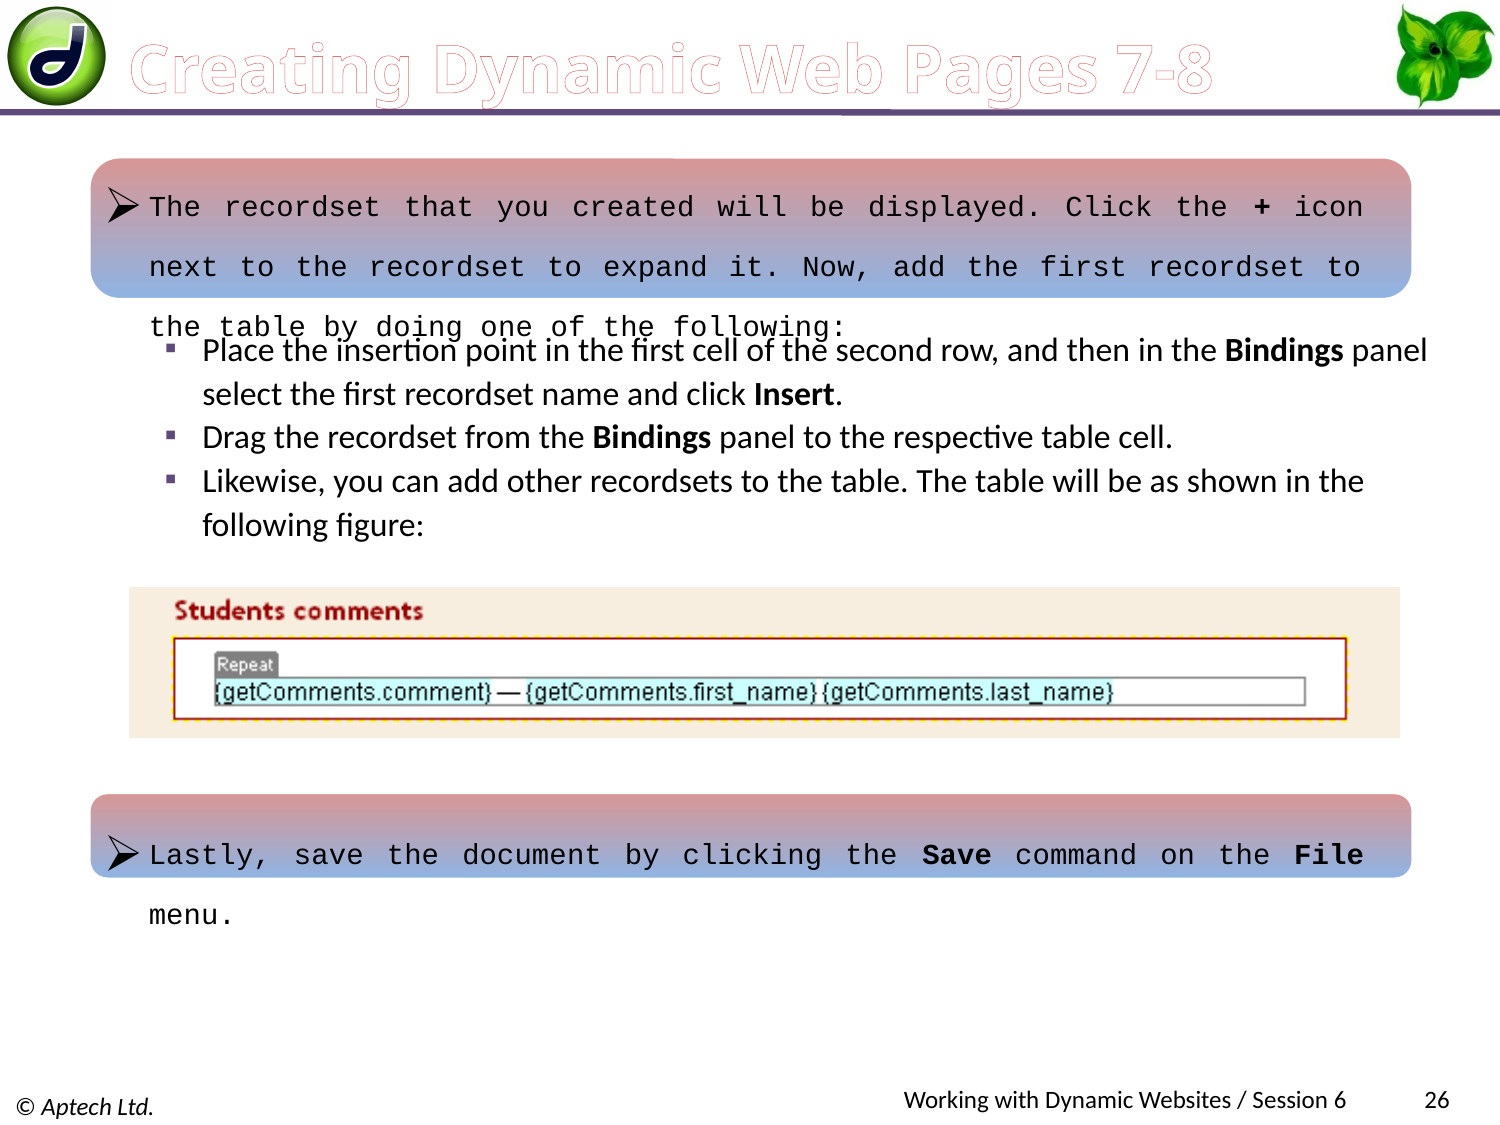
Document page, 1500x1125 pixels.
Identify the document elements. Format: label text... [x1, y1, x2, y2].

picture [0, 0, 113, 109]
picture [1387, 0, 1500, 109]
footer Working with Dynamic Websites / Session 6 [375, 1084, 1363, 1113]
title Creating Dynamic Web Pages 7-8 [112, 32, 1363, 101]
picture [129, 587, 1401, 738]
text_box Place the insertion point in the first cell of the second row, and then in the Bindings panel select the first recordset name and click Insert. Drag the recordset from the Bindings panel to the respective table cell. Likewise, you can add other recordsets to the table. The table will be as shown in the following figure: [112, 349, 1450, 563]
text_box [62, 156, 1414, 301]
slide_number 26 [1363, 1084, 1465, 1113]
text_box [62, 791, 1414, 901]
